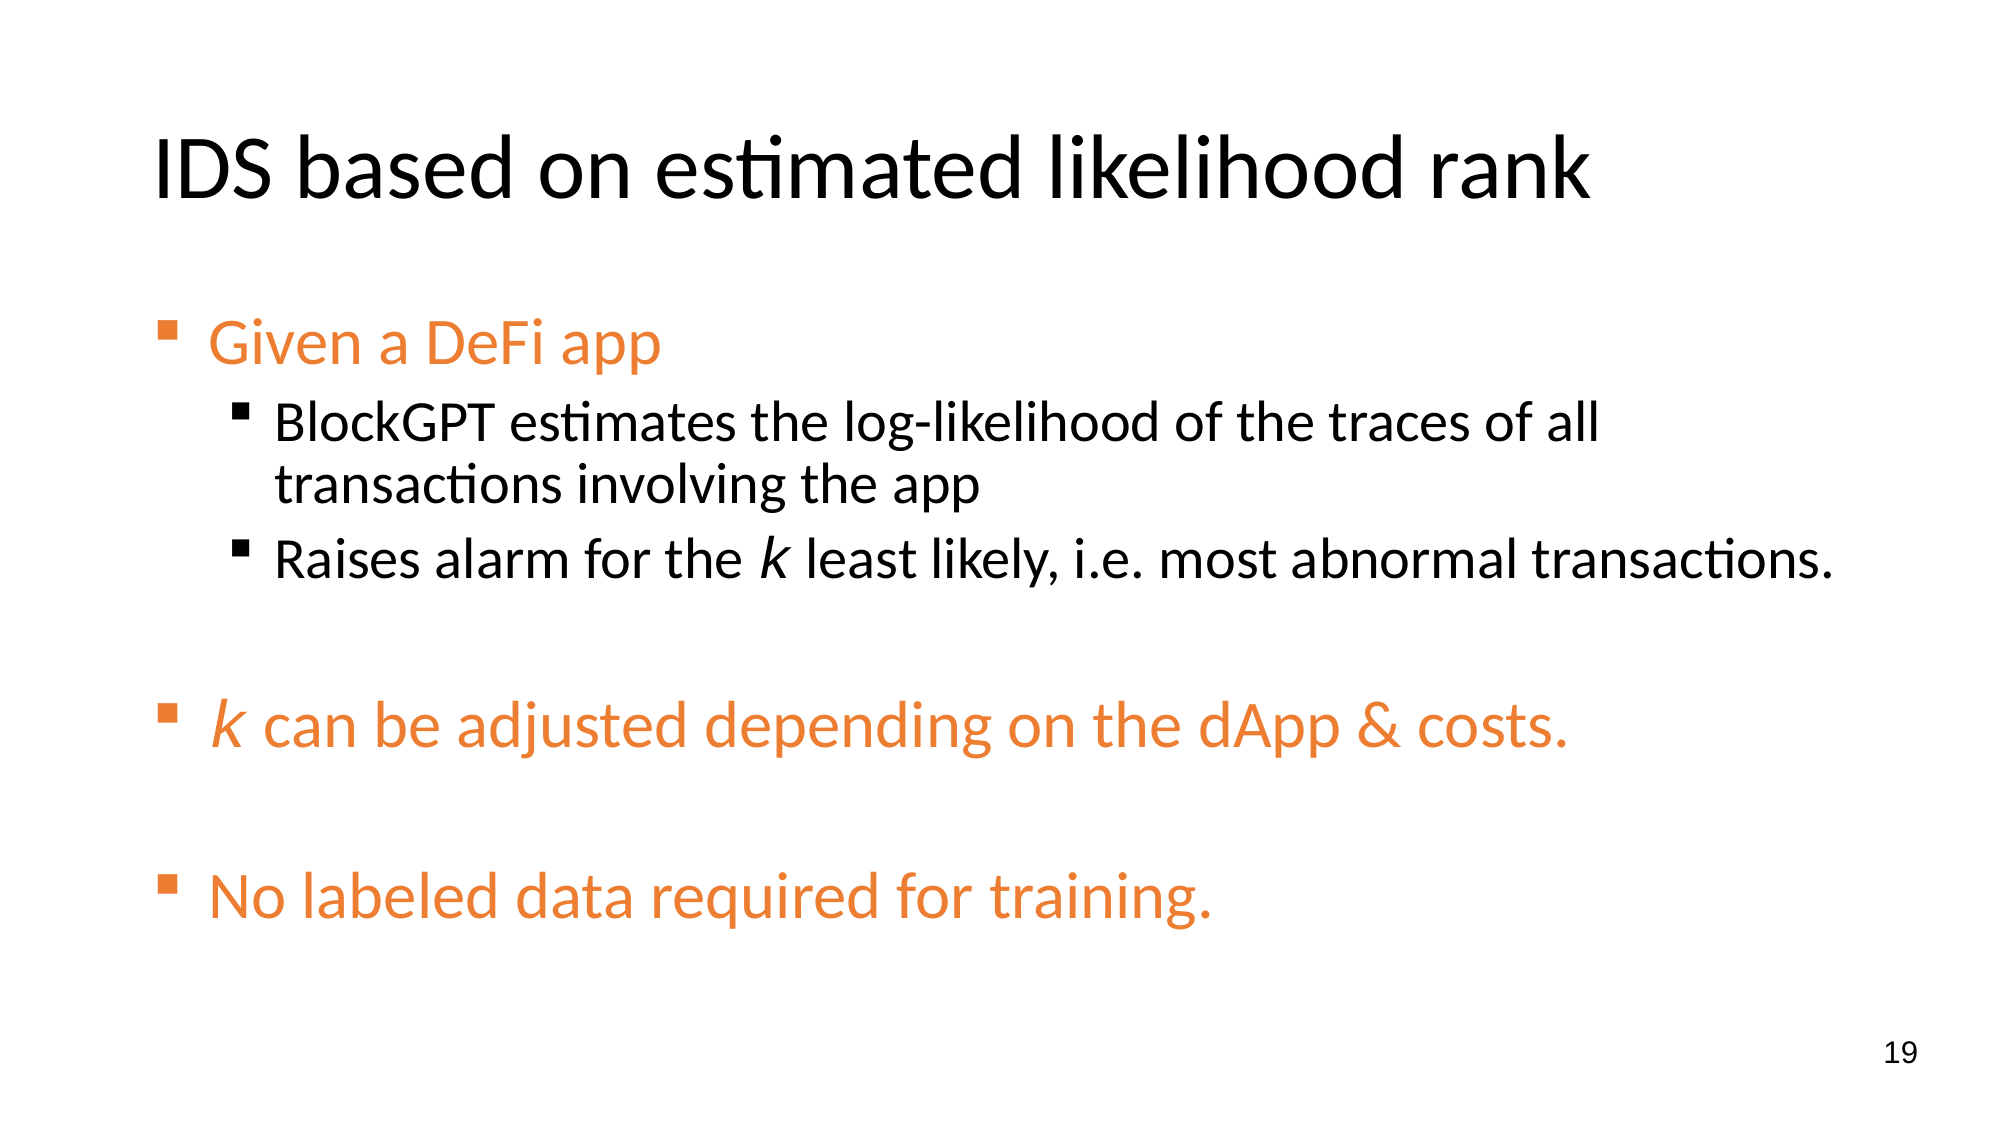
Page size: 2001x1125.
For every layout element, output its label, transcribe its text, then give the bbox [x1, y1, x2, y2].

slide_number 19 [1583, 1024, 1934, 1103]
text_box Given a DeFi app BlockGPT estimates the log-likelihood of the traces of all transactions involving the app Raises alarm for the k least likely, i.e. most abnormal transactions. k can be adjusted depending on the dApp & costs. No labeled data required for training. [137, 299, 1863, 1014]
title IDS based on estimated likelihood rank [137, 59, 1863, 278]
